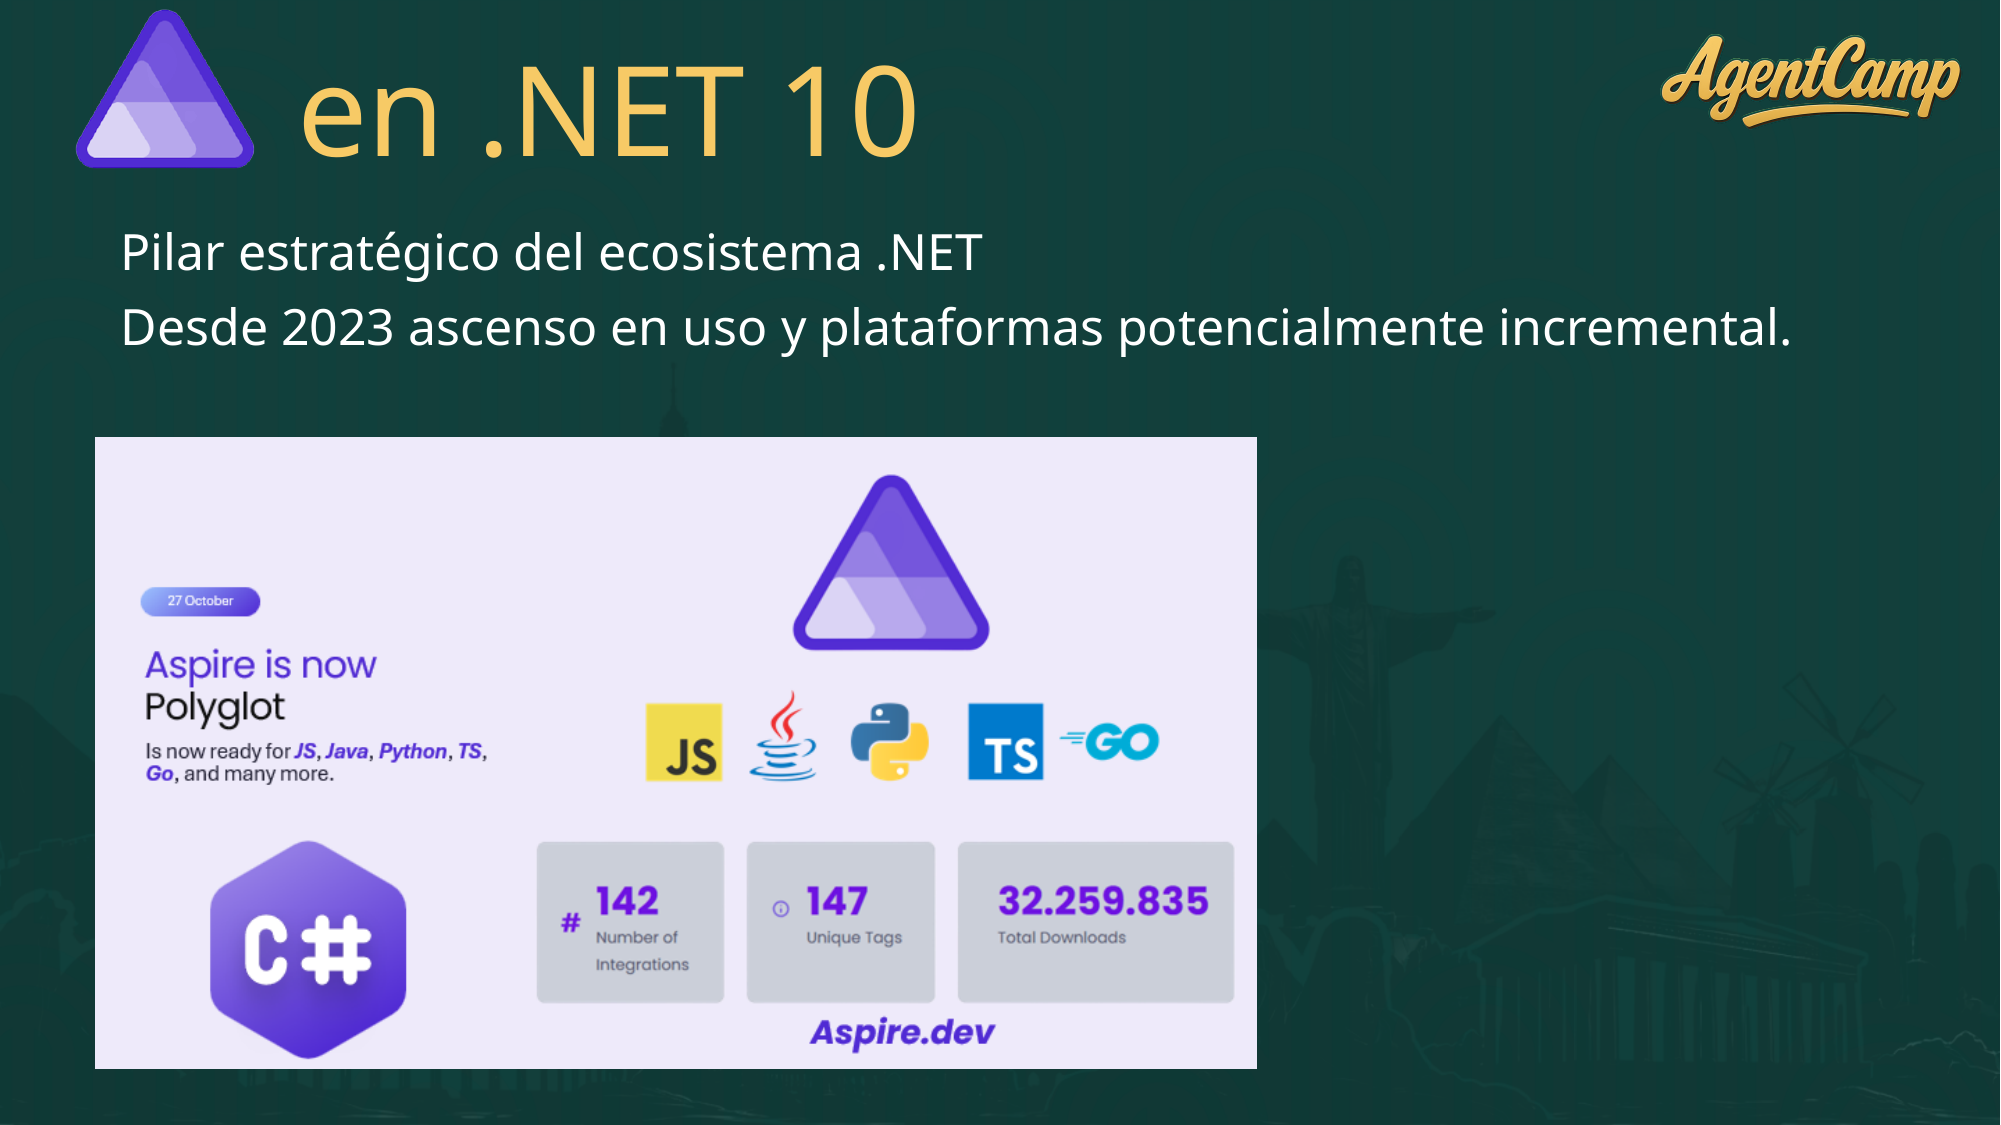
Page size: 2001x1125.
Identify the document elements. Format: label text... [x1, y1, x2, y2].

picture [0, 0, 2000, 1125]
text_box Pilar estratégico del ecosistema .NET Desde 2023 ascenso en uso y plataformas potencialmente incremental. [105, 220, 1831, 934]
title en .NET 10 [265, 0, 1257, 191]
